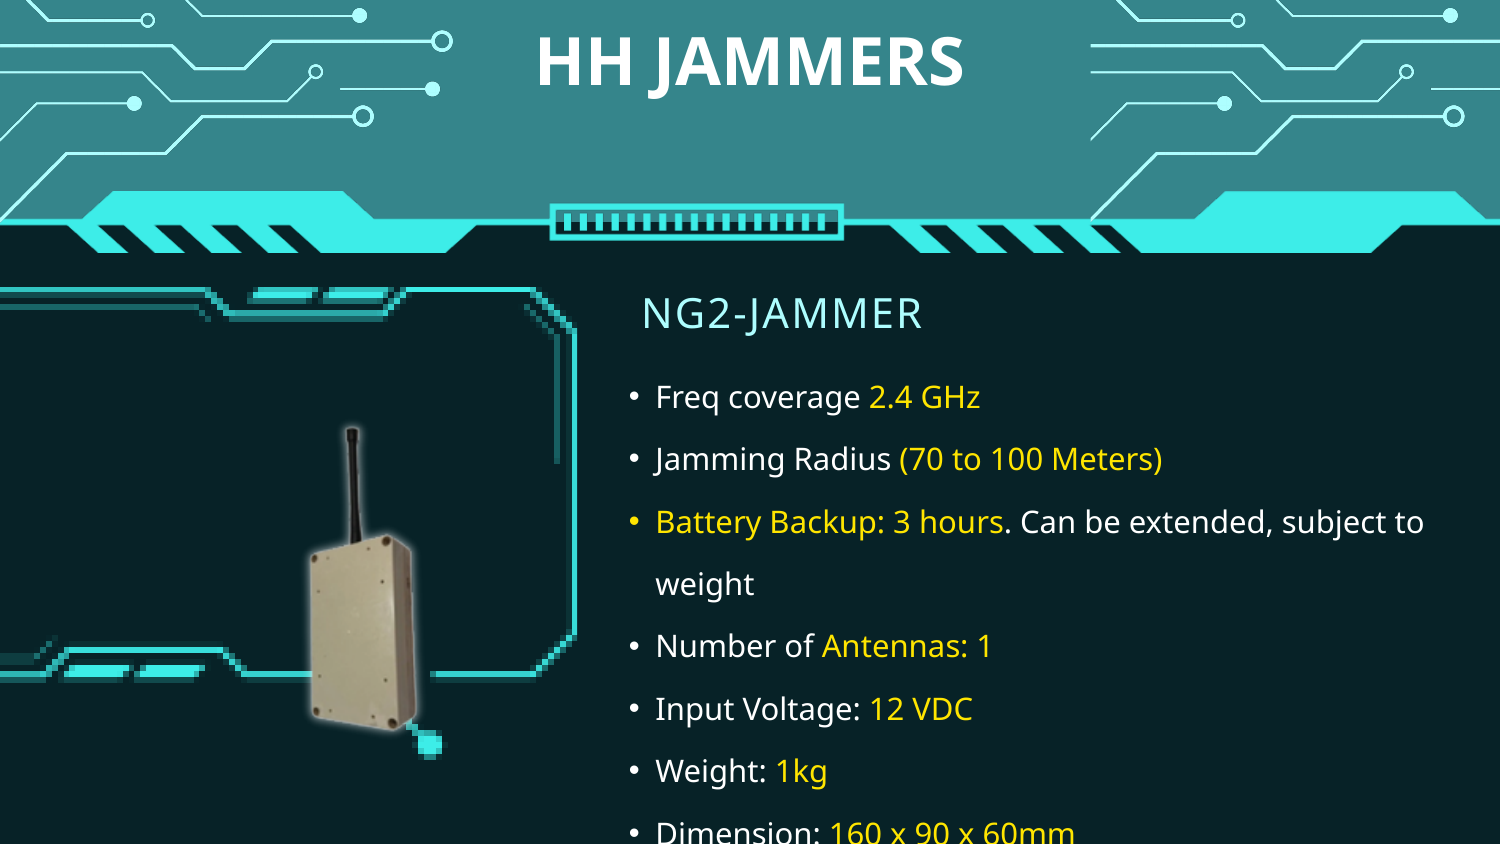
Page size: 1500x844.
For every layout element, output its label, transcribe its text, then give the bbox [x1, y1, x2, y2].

text_box [246, 371, 461, 795]
text_box [0, 287, 578, 760]
text_box Freq coverage 2.4 GHz Jamming Radius (70 to 100 Meters) Battery Backup: 3 hours. Can be extended, subject to weight Number of Antennas: 1 Input Voltage: 12 VDC Weight: 1kg Dimension: 160 x 90 x 60mm [602, 352, 1477, 844]
text_box [0, 234, 1500, 253]
text_box NG2-JAMMER [641, 288, 1014, 338]
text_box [0, 0, 1500, 223]
